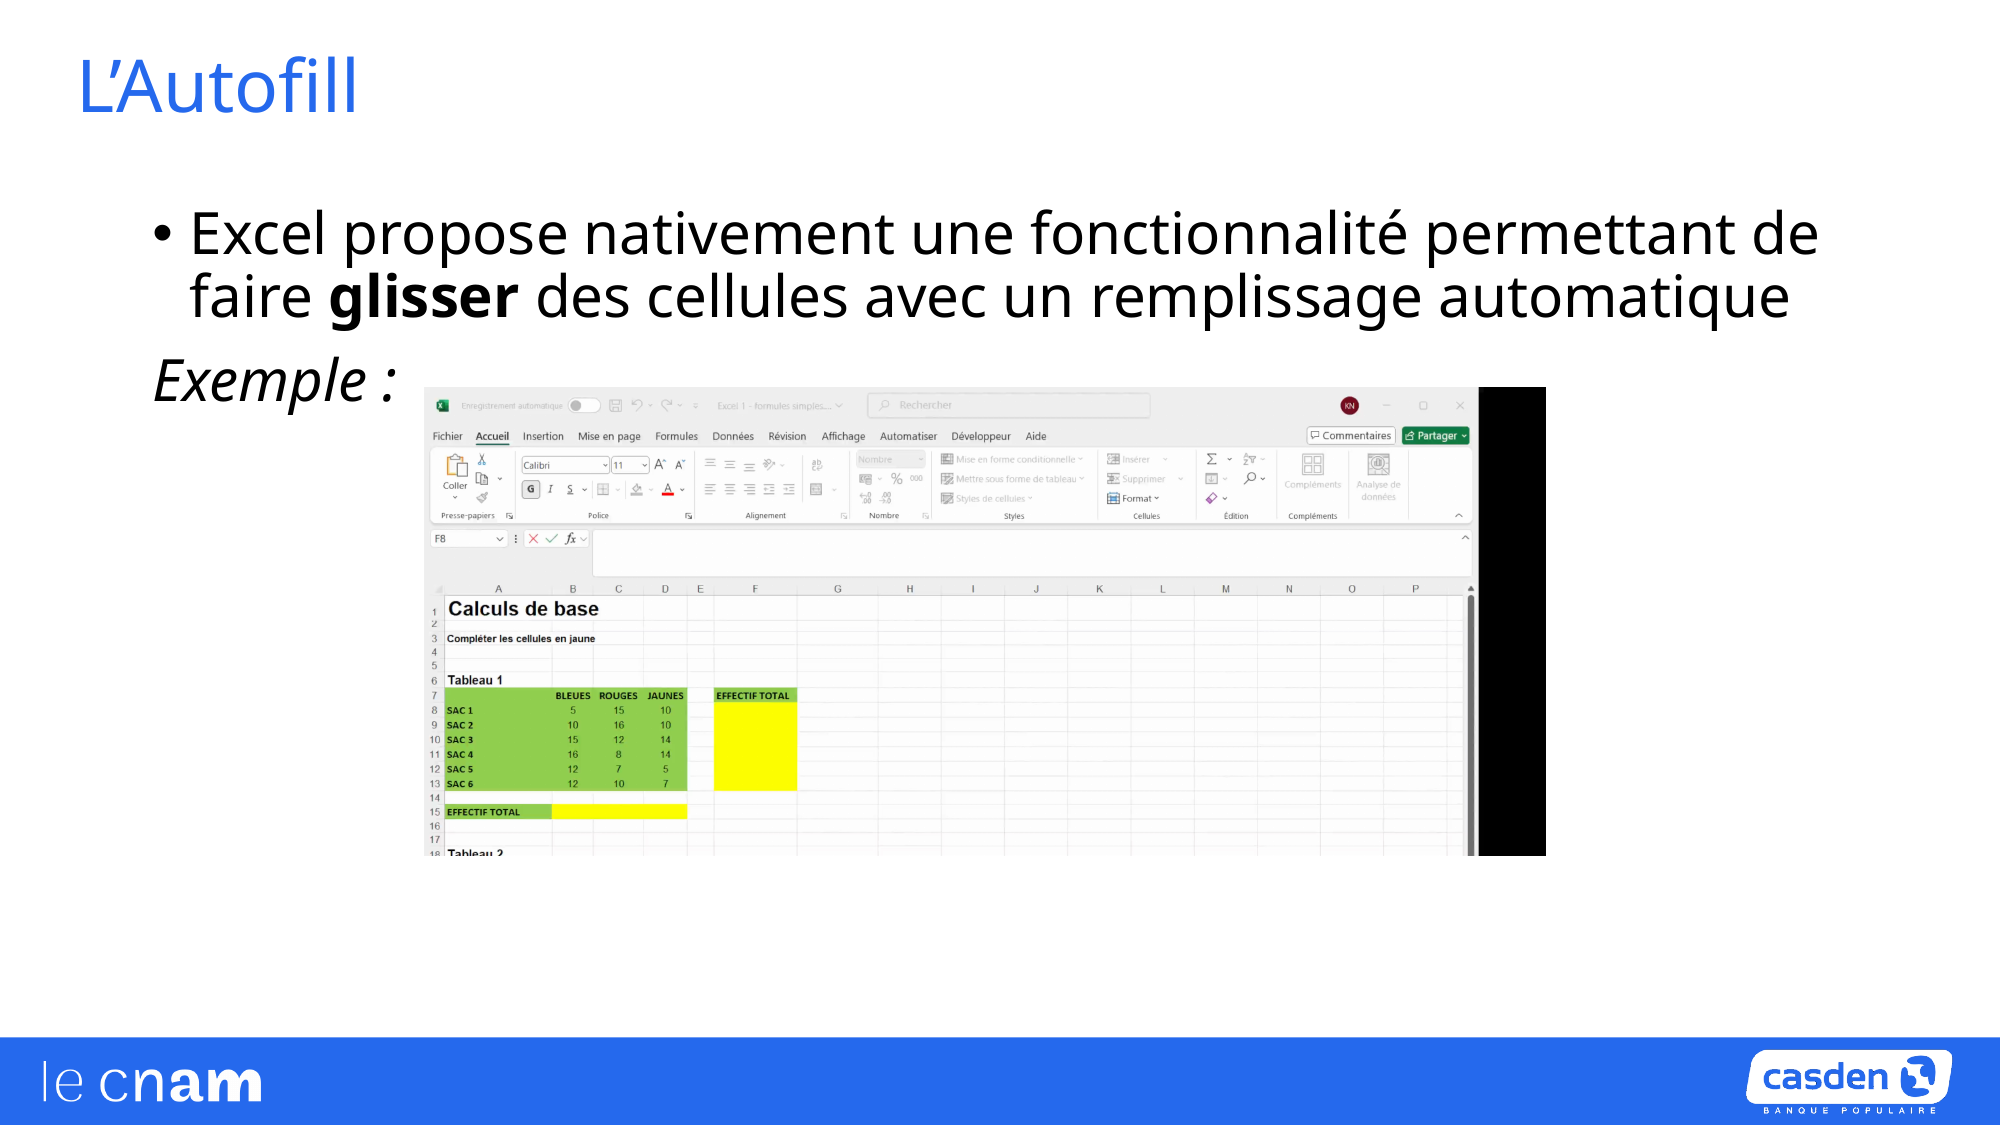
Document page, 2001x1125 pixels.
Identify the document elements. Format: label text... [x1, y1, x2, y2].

list Excel propose nativement une fonctionnalité permettant de faire glisser des cellules avec un remplissage automatique Exemple : [137, 197, 1863, 978]
text_box L’Autofill [61, 41, 1909, 136]
picture [42, 1058, 262, 1104]
text_box [0, 1036, 2000, 1125]
picture [1742, 1042, 1958, 1120]
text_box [423, 385, 1547, 857]
